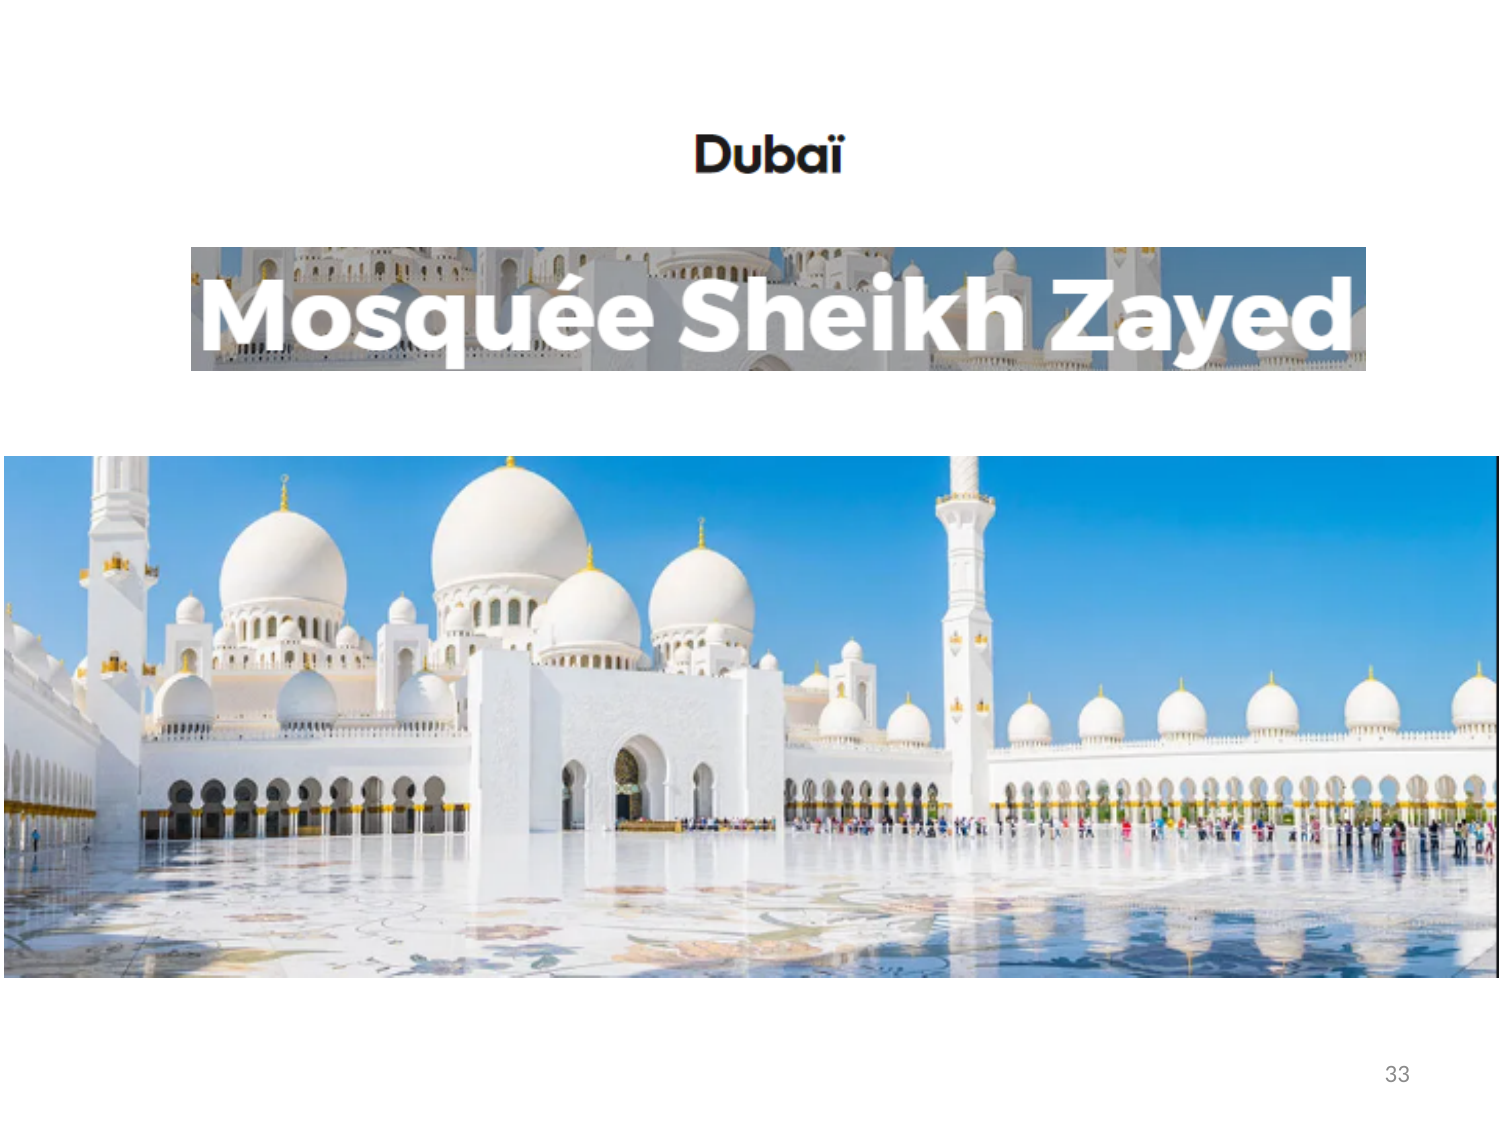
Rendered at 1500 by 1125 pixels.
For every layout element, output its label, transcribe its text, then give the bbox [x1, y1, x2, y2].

picture [191, 246, 1366, 371]
picture [3, 455, 1499, 978]
picture [678, 110, 855, 185]
slide_number 33 [1074, 1042, 1425, 1103]
